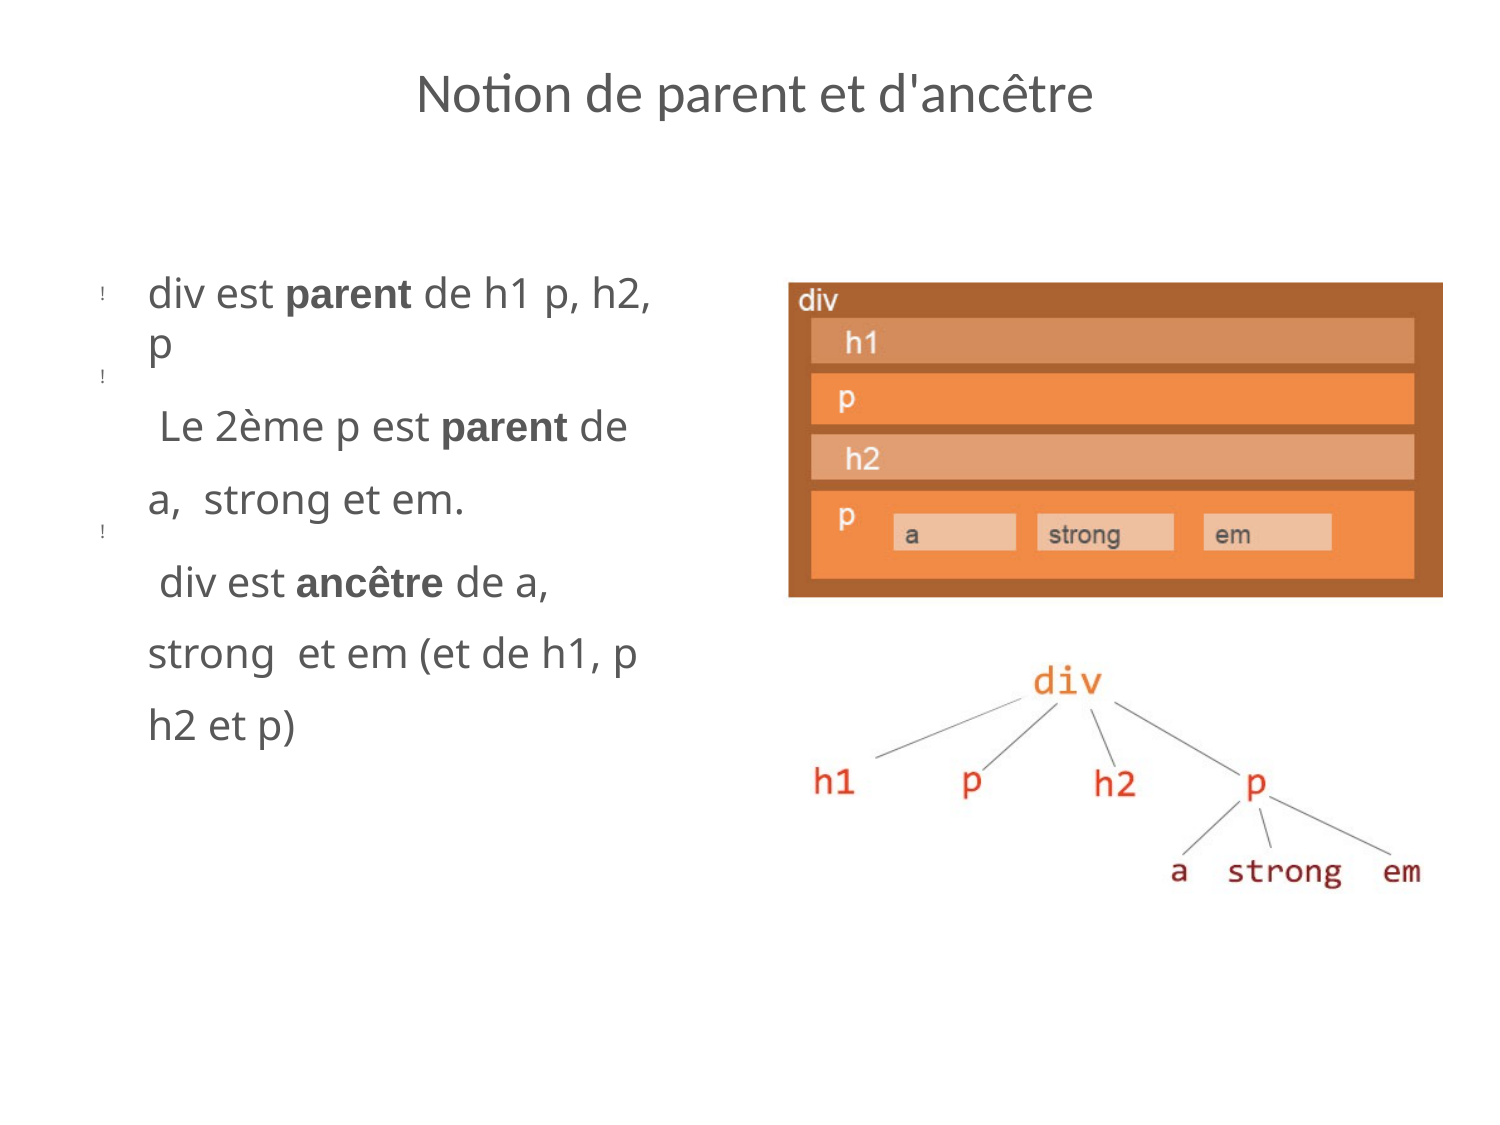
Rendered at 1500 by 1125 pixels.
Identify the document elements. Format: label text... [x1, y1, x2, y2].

picture [809, 661, 1424, 894]
text_box ! [98, 518, 114, 543]
text_box ! [98, 279, 114, 305]
text_box ! [98, 363, 114, 388]
picture [782, 277, 1443, 607]
text_box div est parent de h1 p, h2, p Le 2ème p est parent de a, strong et em. div est ancêtre de a, strong et em (et de h1, p h2 et p) [145, 264, 675, 749]
title Notion de parent et d'ancêtre [361, 0, 1149, 184]
